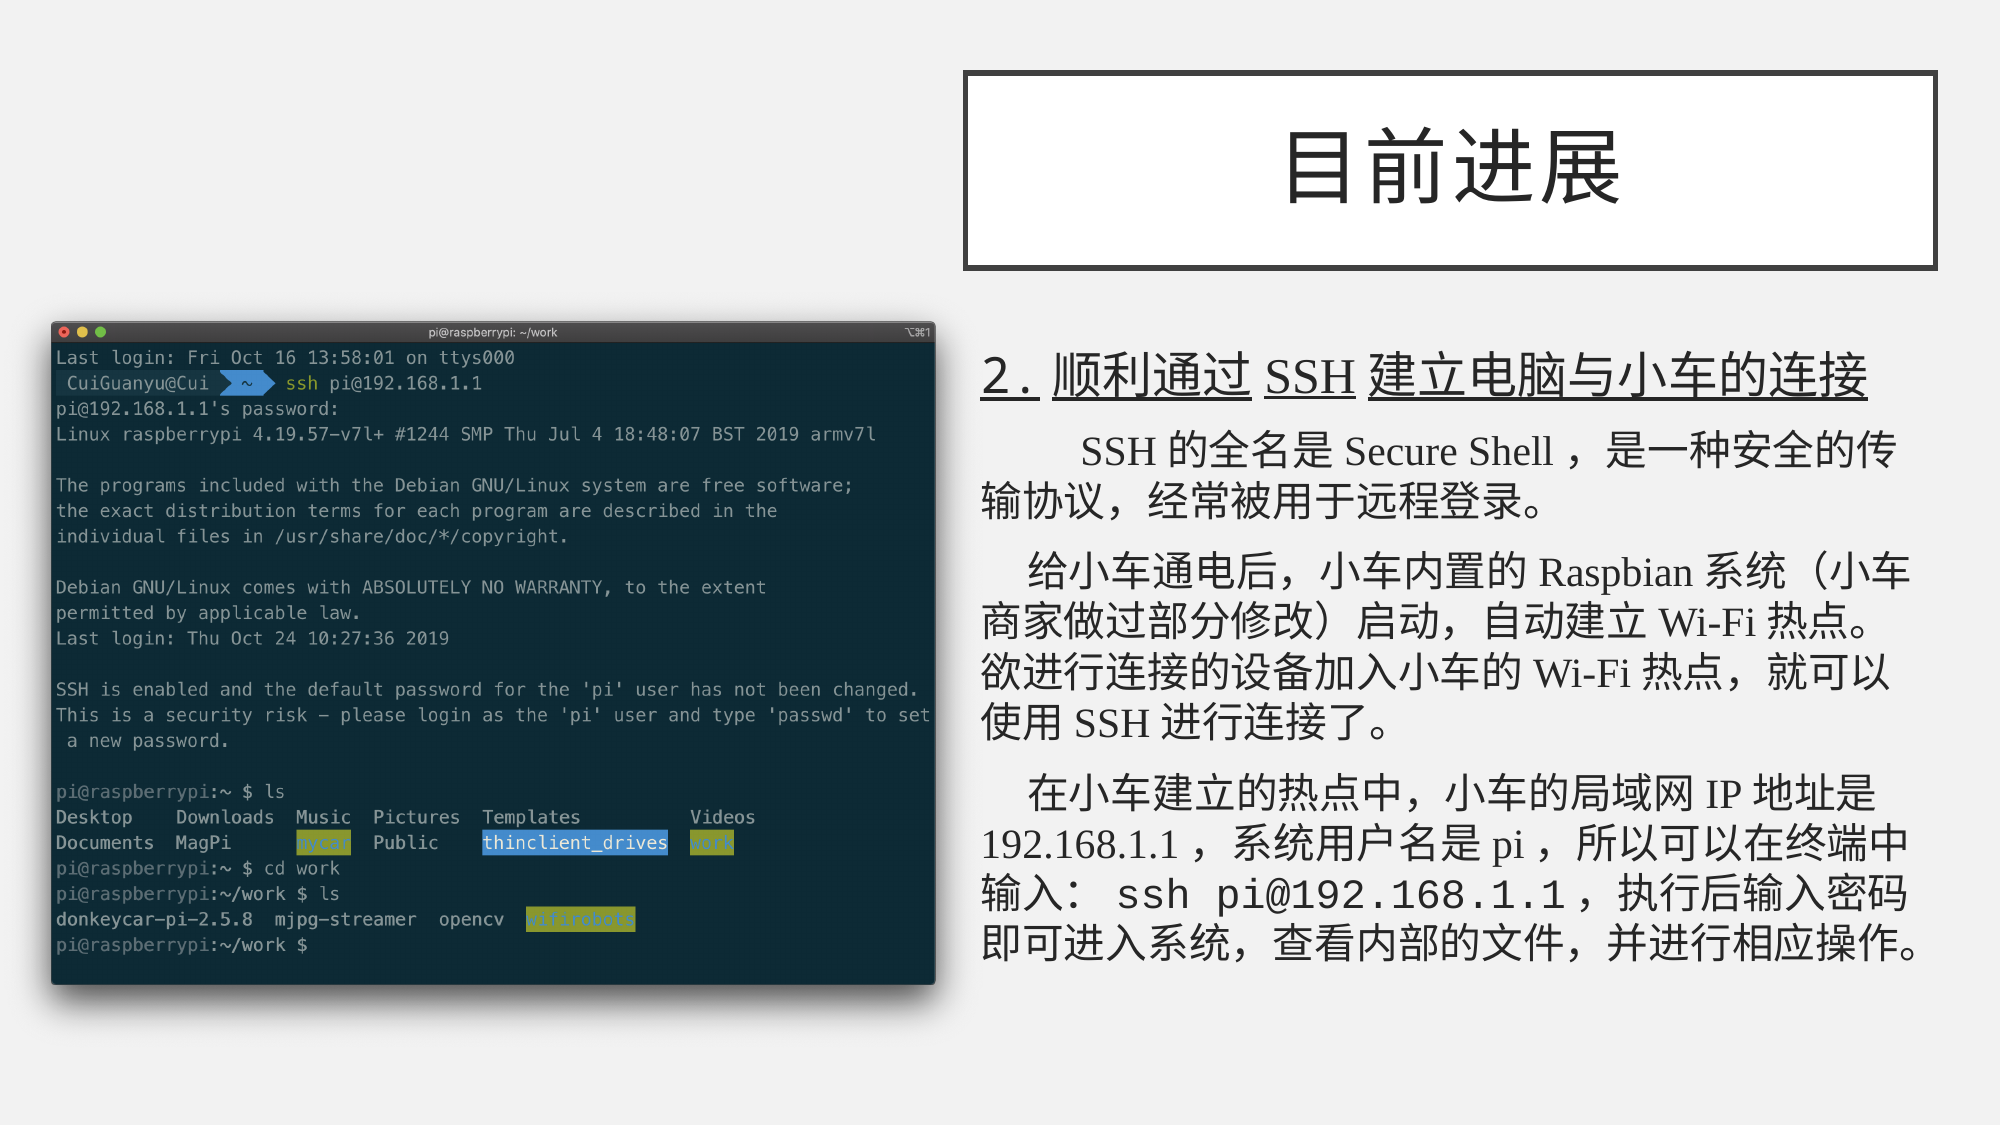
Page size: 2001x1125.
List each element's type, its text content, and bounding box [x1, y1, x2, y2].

picture [0, 287, 986, 1052]
title 目前进展 [963, 70, 1938, 271]
list 2.顺利通过SSH建立电脑与小车的连接 SSH的全名是Secure Shell，是一种安全的传输协议，经常被用于远程登录。 给小车通电后，小车内置的Raspbian系统（小车商家做过部分修改）启动，自动建立Wi-Fi热点。欲进行连接的设备加入小车的Wi-Fi热点，就可以使用SSH进行连接了。 在小车建立的热点中，小车的局域网IP地址是192.168.1.1，系统用户名是pi，所以可以在终端中输入：ssh pi@192.168.1.1，执行后输入密码即可进入系统，查看内部的文件，并进行相应操作。 [986, 335, 1936, 1019]
